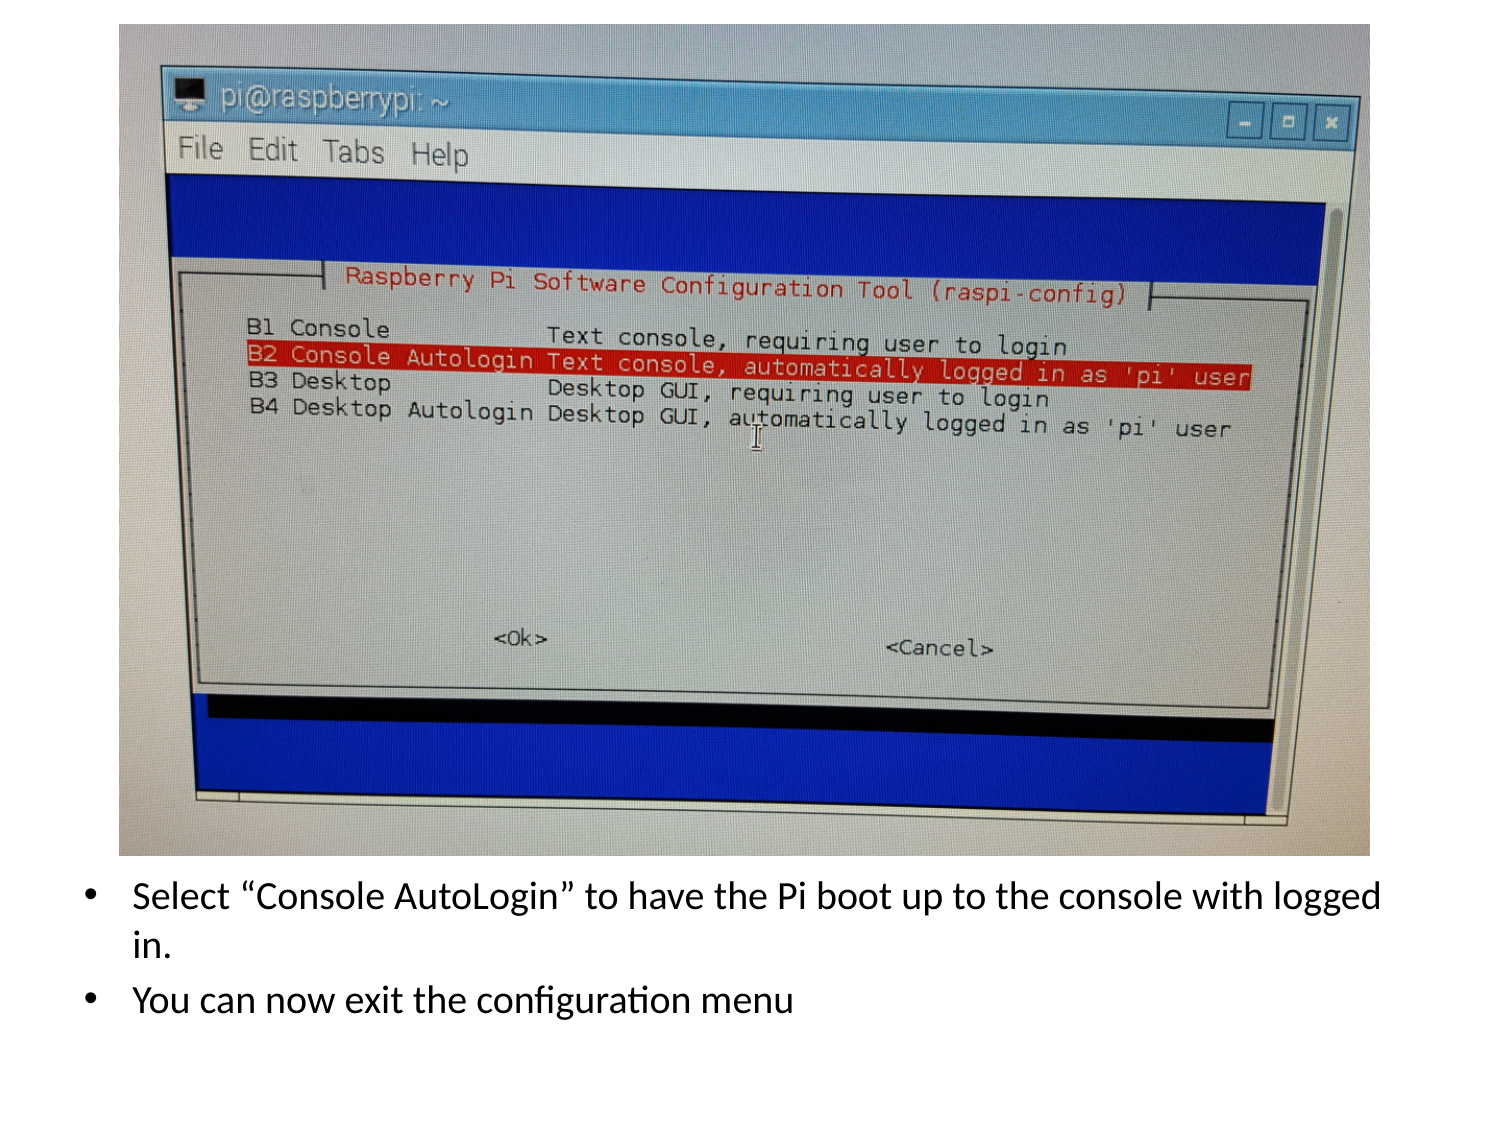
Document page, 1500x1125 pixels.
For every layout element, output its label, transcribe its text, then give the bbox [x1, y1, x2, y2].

list Select “Console AutoLogin” to have the Pi boot up to the console with logged in. You can now exit the configuration menu [69, 862, 1419, 1030]
picture [118, 24, 1370, 856]
